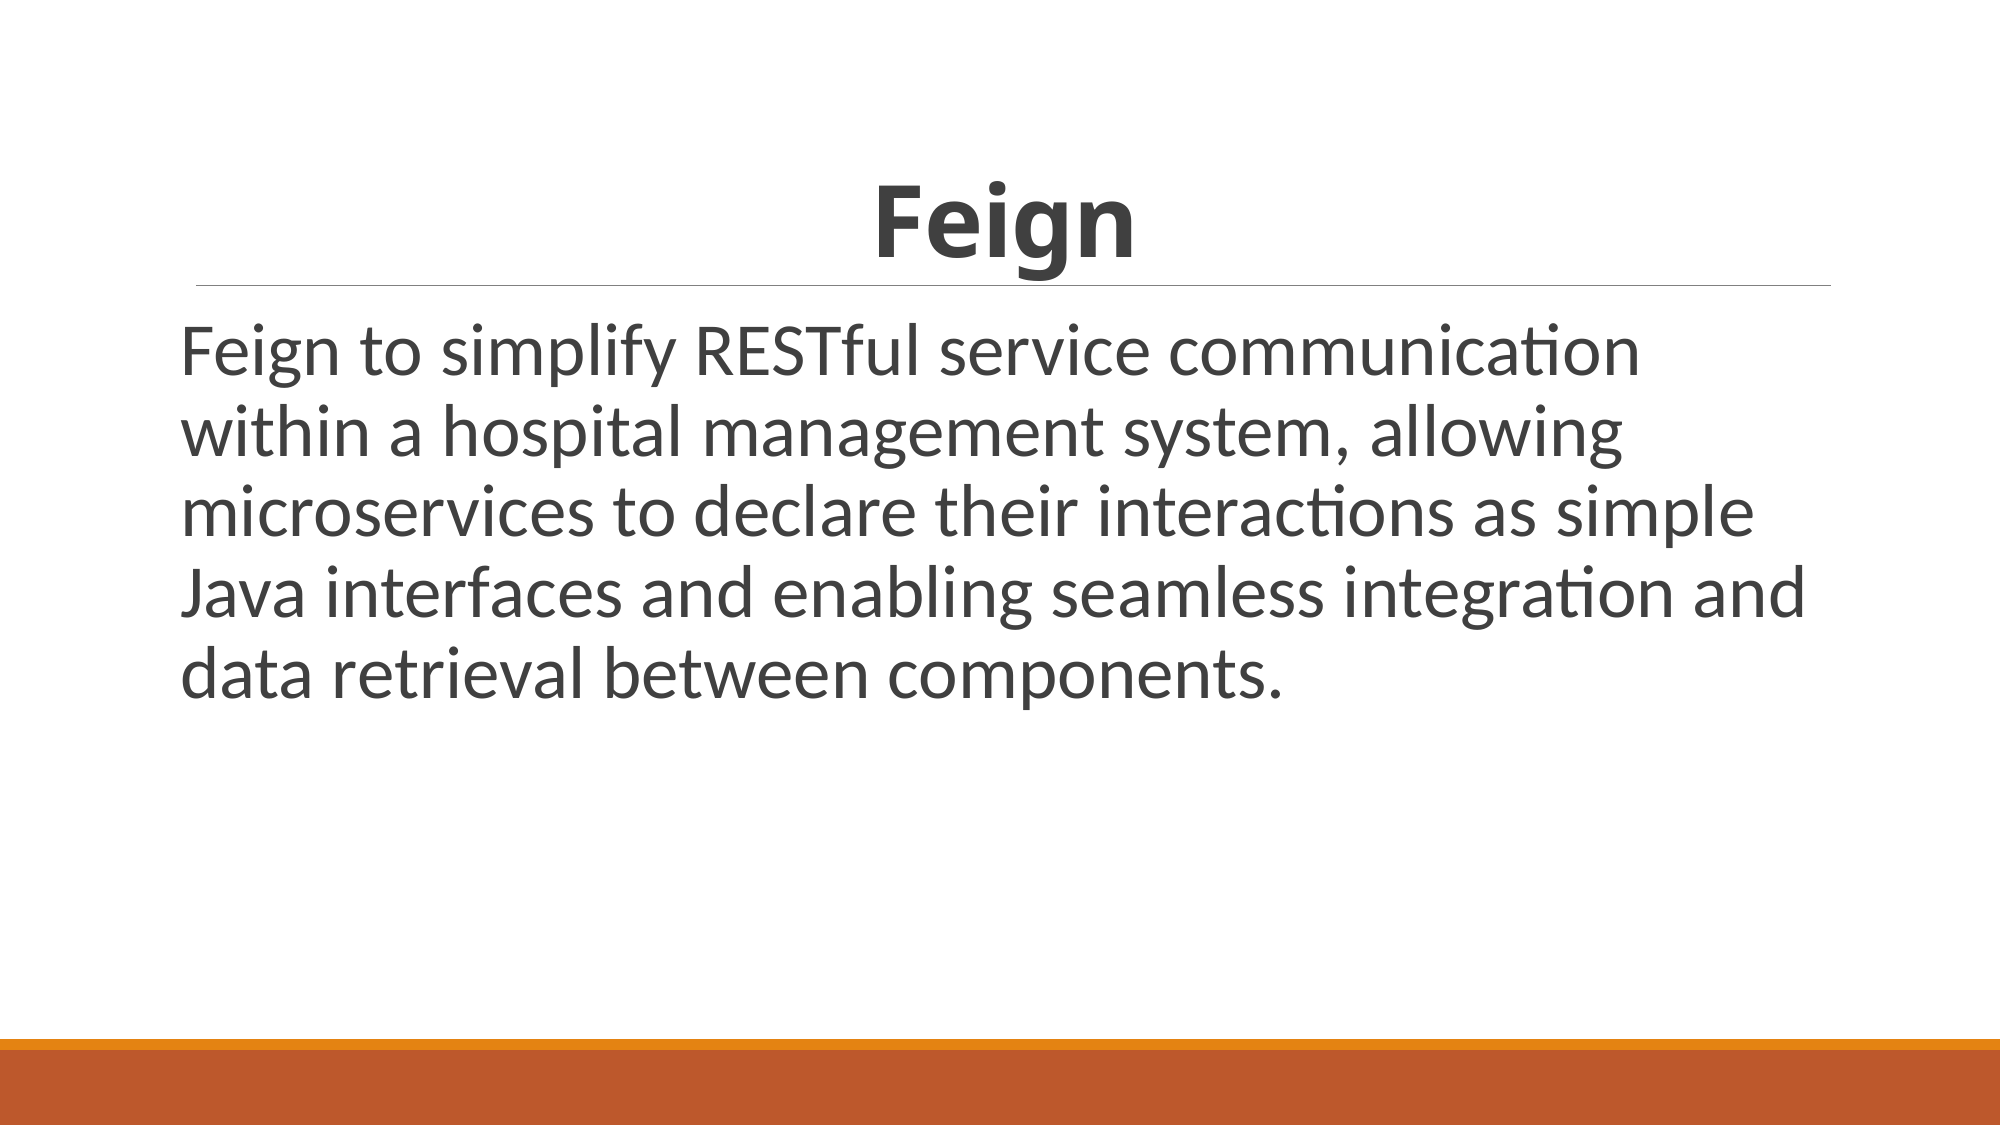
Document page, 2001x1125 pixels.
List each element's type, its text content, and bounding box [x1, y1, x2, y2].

list Feign to simplify RESTful service communication within a hospital management system, allowing microservices to declare their interactions as simple Java interfaces and enabling seamless integration and data retrieval between components. [180, 302, 1830, 963]
title Feign [180, 47, 1830, 285]
